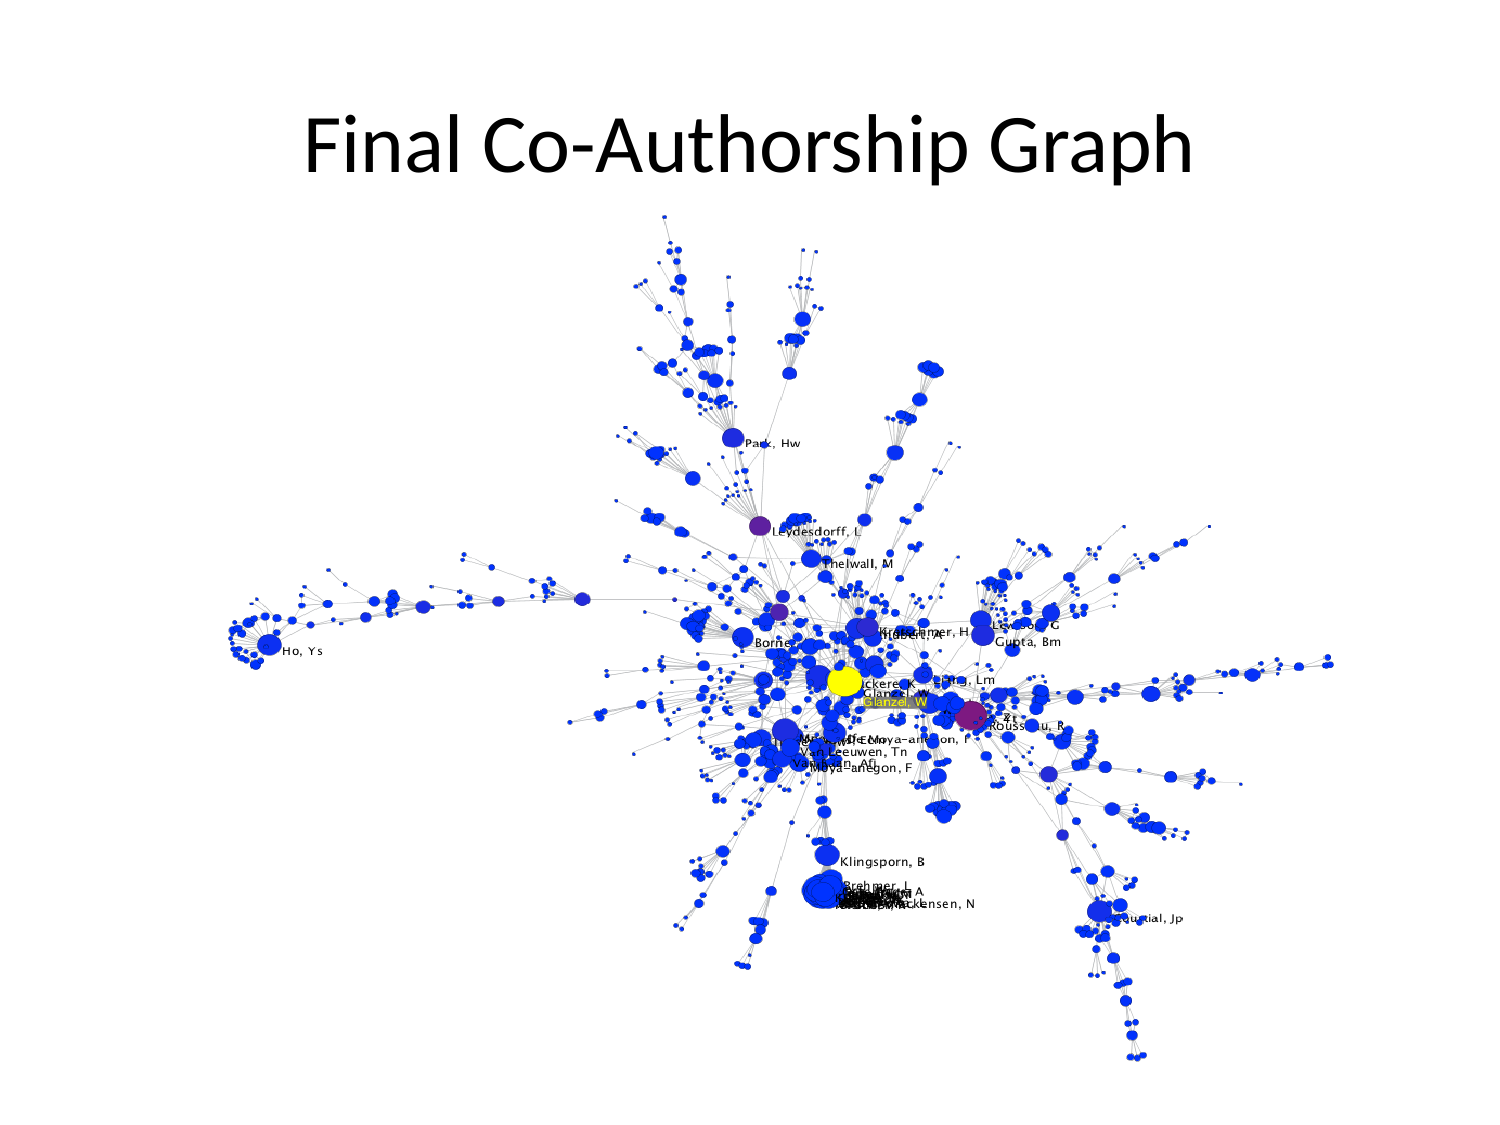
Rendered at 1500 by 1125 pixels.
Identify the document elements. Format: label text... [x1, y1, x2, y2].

title Final Co-Authorship Graph [75, 45, 1425, 233]
picture [162, 199, 1351, 1076]
